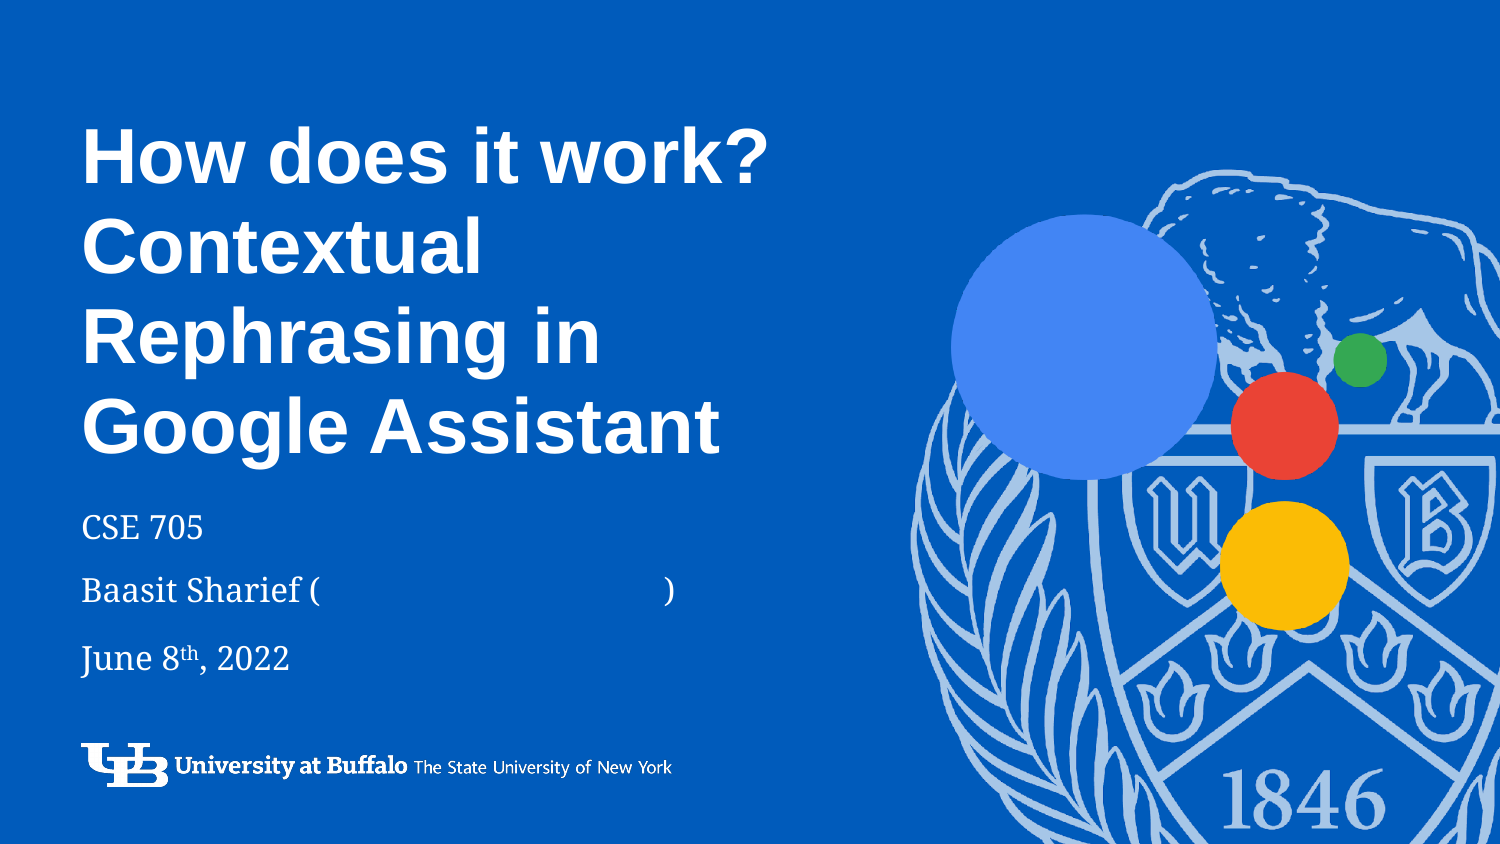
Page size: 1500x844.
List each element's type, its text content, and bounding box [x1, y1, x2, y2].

picture [0, 0, 1500, 844]
title How does it work? Contextual Rephrasing in Google Assistant [81, 183, 898, 477]
list CSE 705 Baasit Sharief (baasitsh@buffalo.edu) June 8th, 2022 [81, 488, 898, 692]
